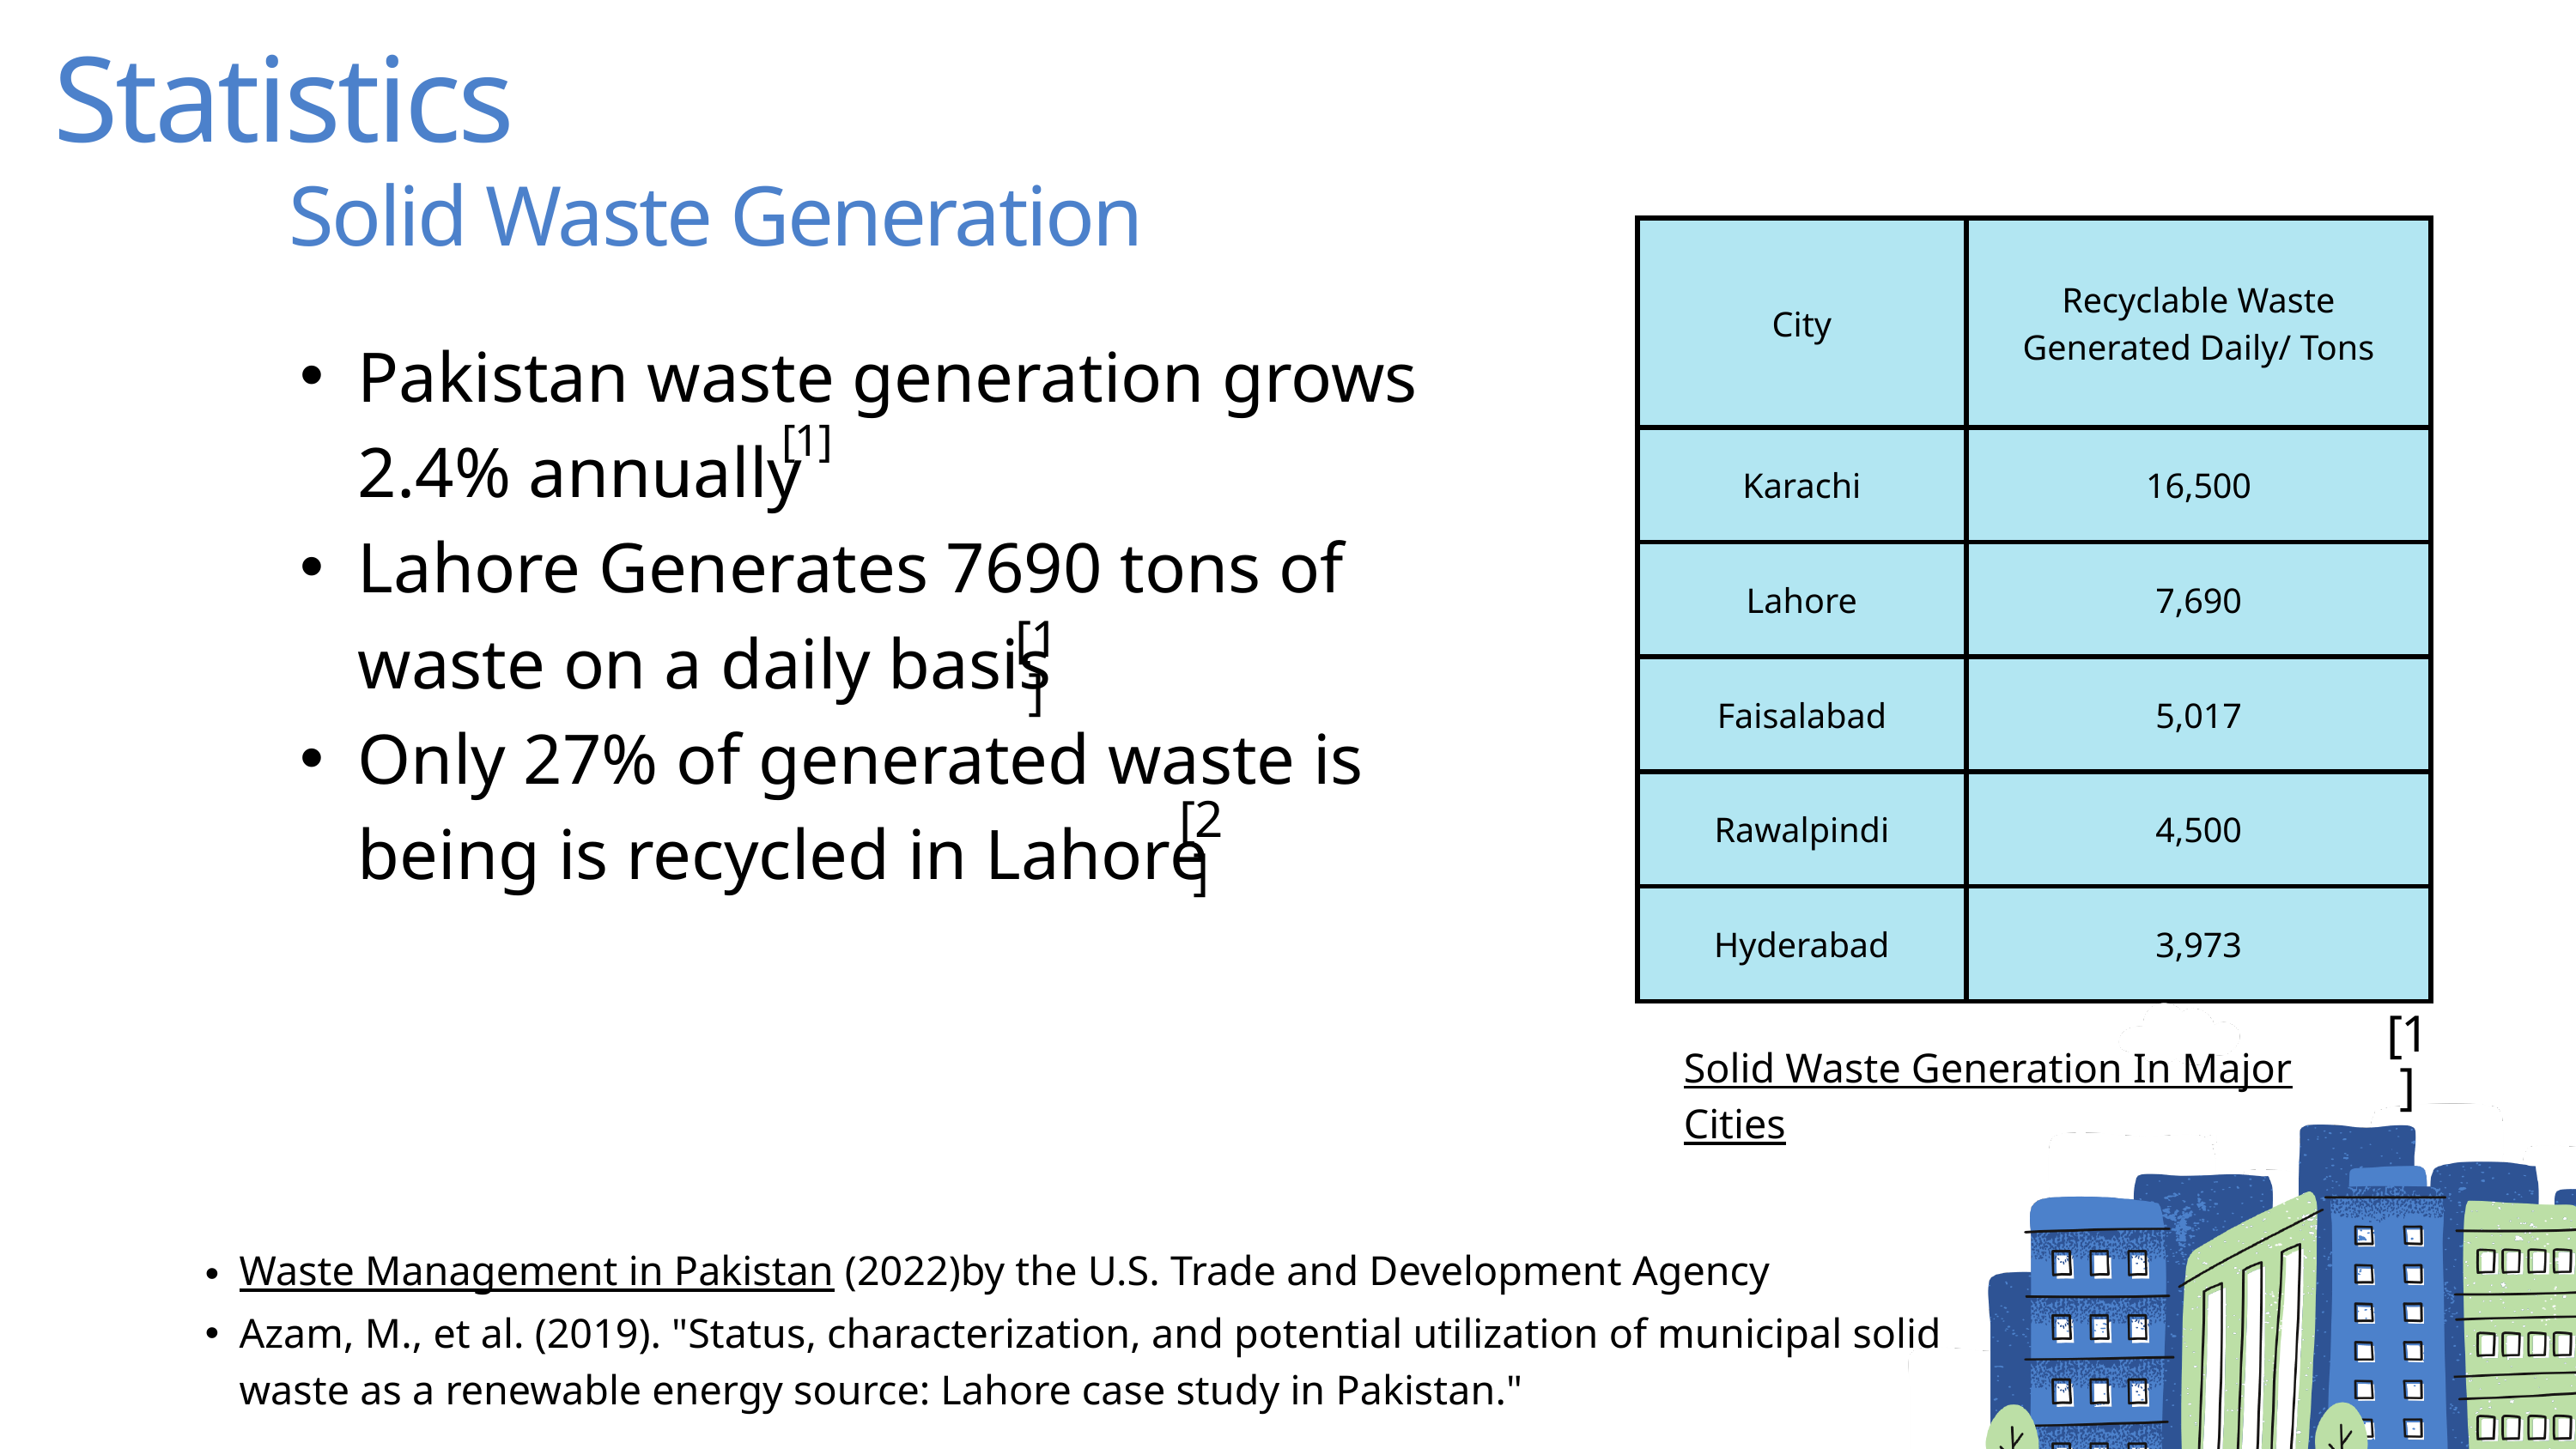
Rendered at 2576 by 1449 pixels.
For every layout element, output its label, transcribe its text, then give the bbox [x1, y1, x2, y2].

text_box Solid Waste Generation [289, 177, 1178, 263]
text_box Pakistan waste generation grows 2.4% annually Lahore Generates 7690 tons of waste on a daily basis Only 27% of generated waste is being is recycled in Lahore [241, 319, 1485, 894]
text_box [1837, 1001, 2576, 1449]
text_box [1642, 212, 2427, 1007]
text_box Solid Waste Generation In Major Cities [1683, 1034, 2385, 1147]
text_box [1] [777, 419, 837, 465]
text_box [1] [1013, 615, 1060, 719]
text_box [2] [1172, 795, 1230, 900]
text_box Statistics [53, 27, 1014, 166]
text_box Waste Management in Pakistan (2022)by the U.S. Trade and Development Agency Azam, M., et al. (2019). "Status, characterization, and potential utilization of municipal solid waste as a renewable energy source: Lahore case study in Pakistan." [171, 1244, 1973, 1413]
text_box [1] [2384, 1009, 2432, 1114]
